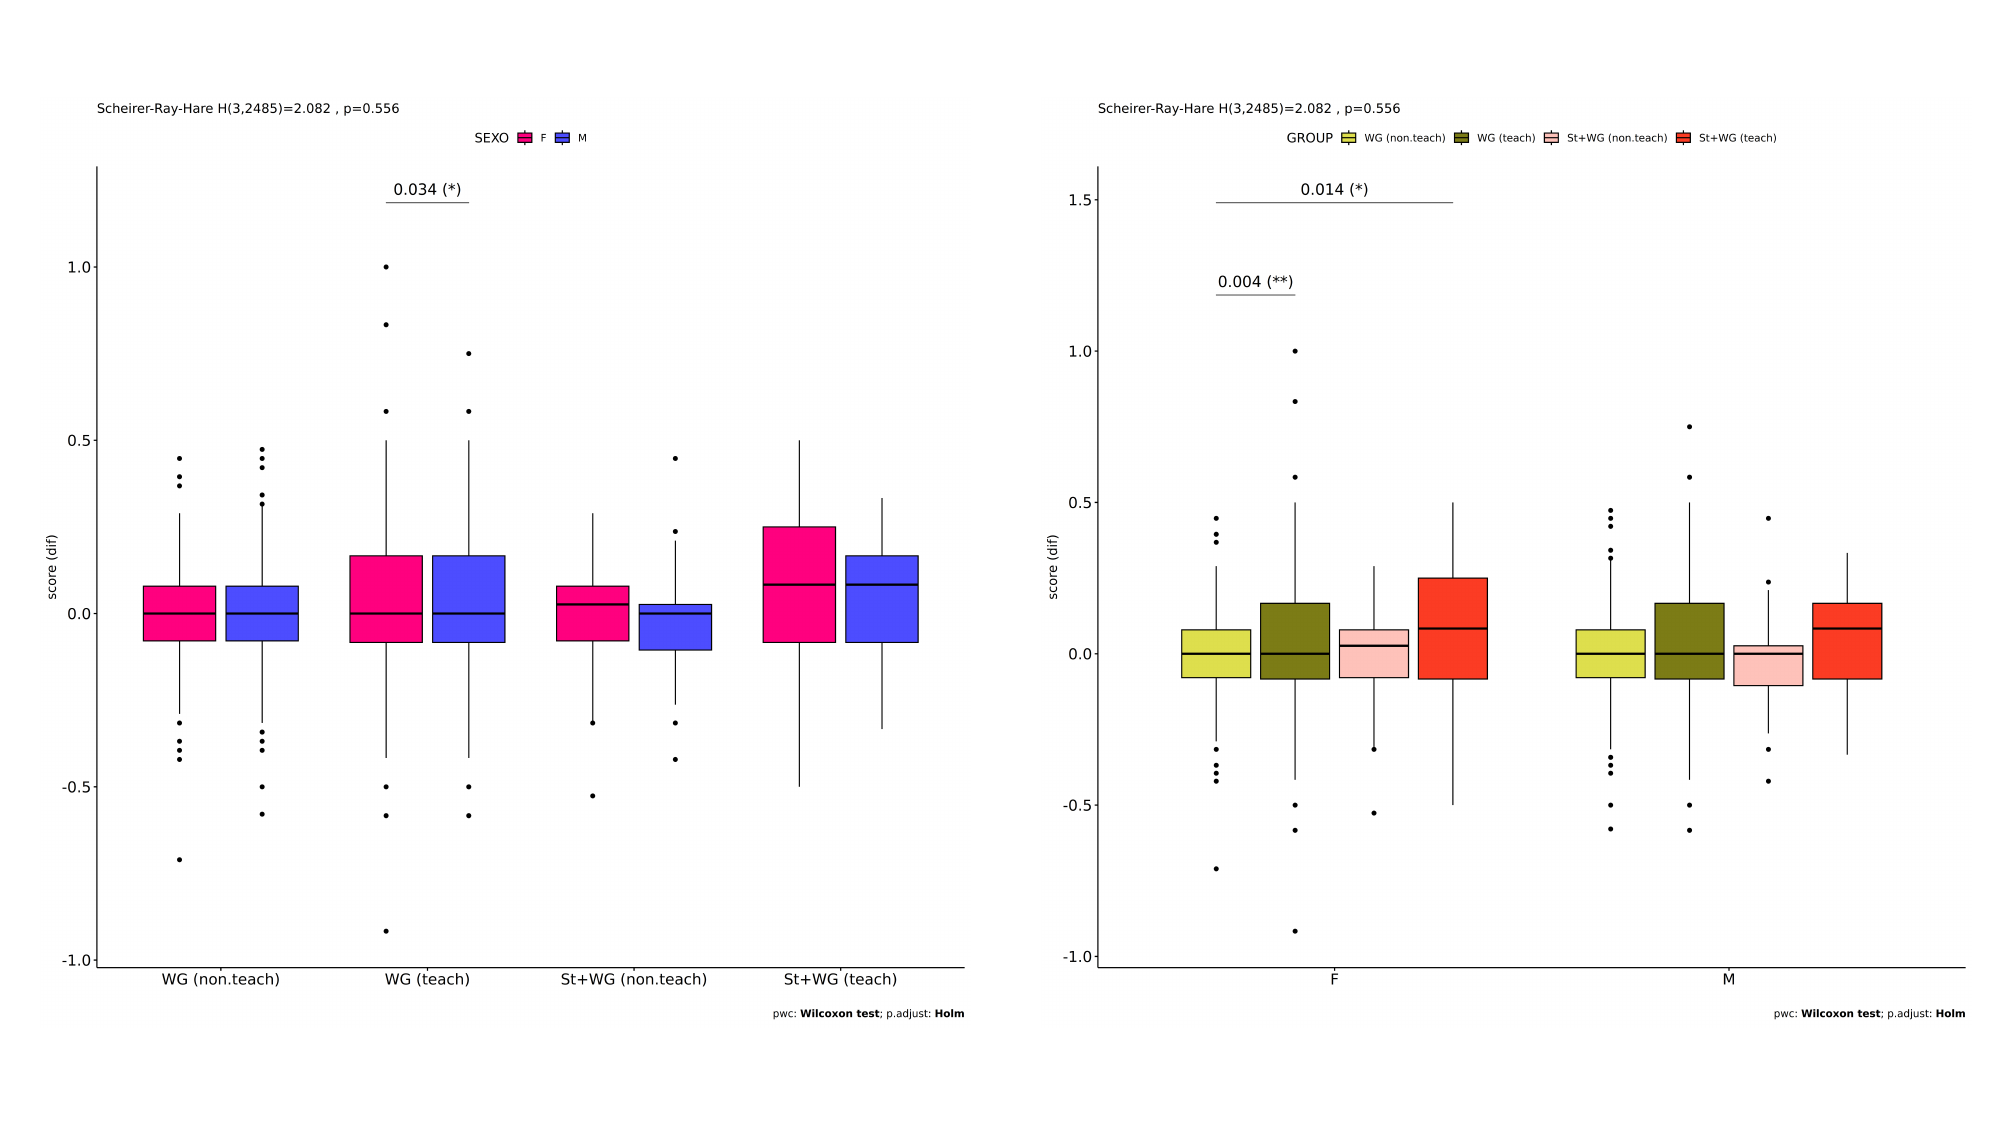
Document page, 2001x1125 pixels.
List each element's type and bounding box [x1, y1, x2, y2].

picture [1041, 97, 1972, 1028]
picture [40, 97, 971, 1028]
